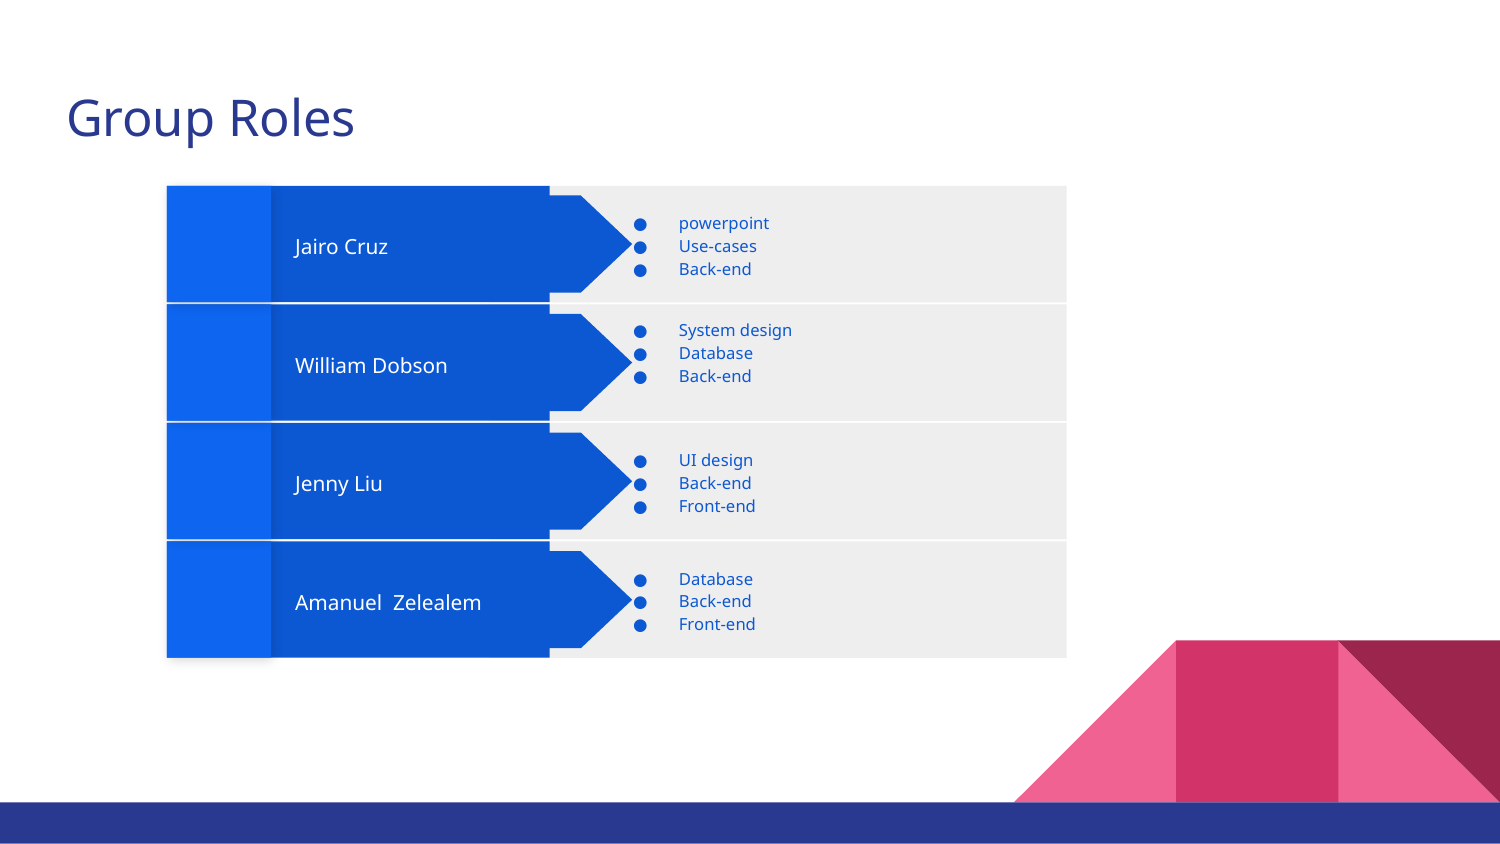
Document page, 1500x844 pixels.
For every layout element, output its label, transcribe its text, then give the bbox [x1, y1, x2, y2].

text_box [166, 429, 1067, 540]
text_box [166, 310, 1067, 422]
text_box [166, 547, 1067, 659]
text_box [166, 185, 1067, 303]
title Group Roles [51, 67, 1449, 167]
